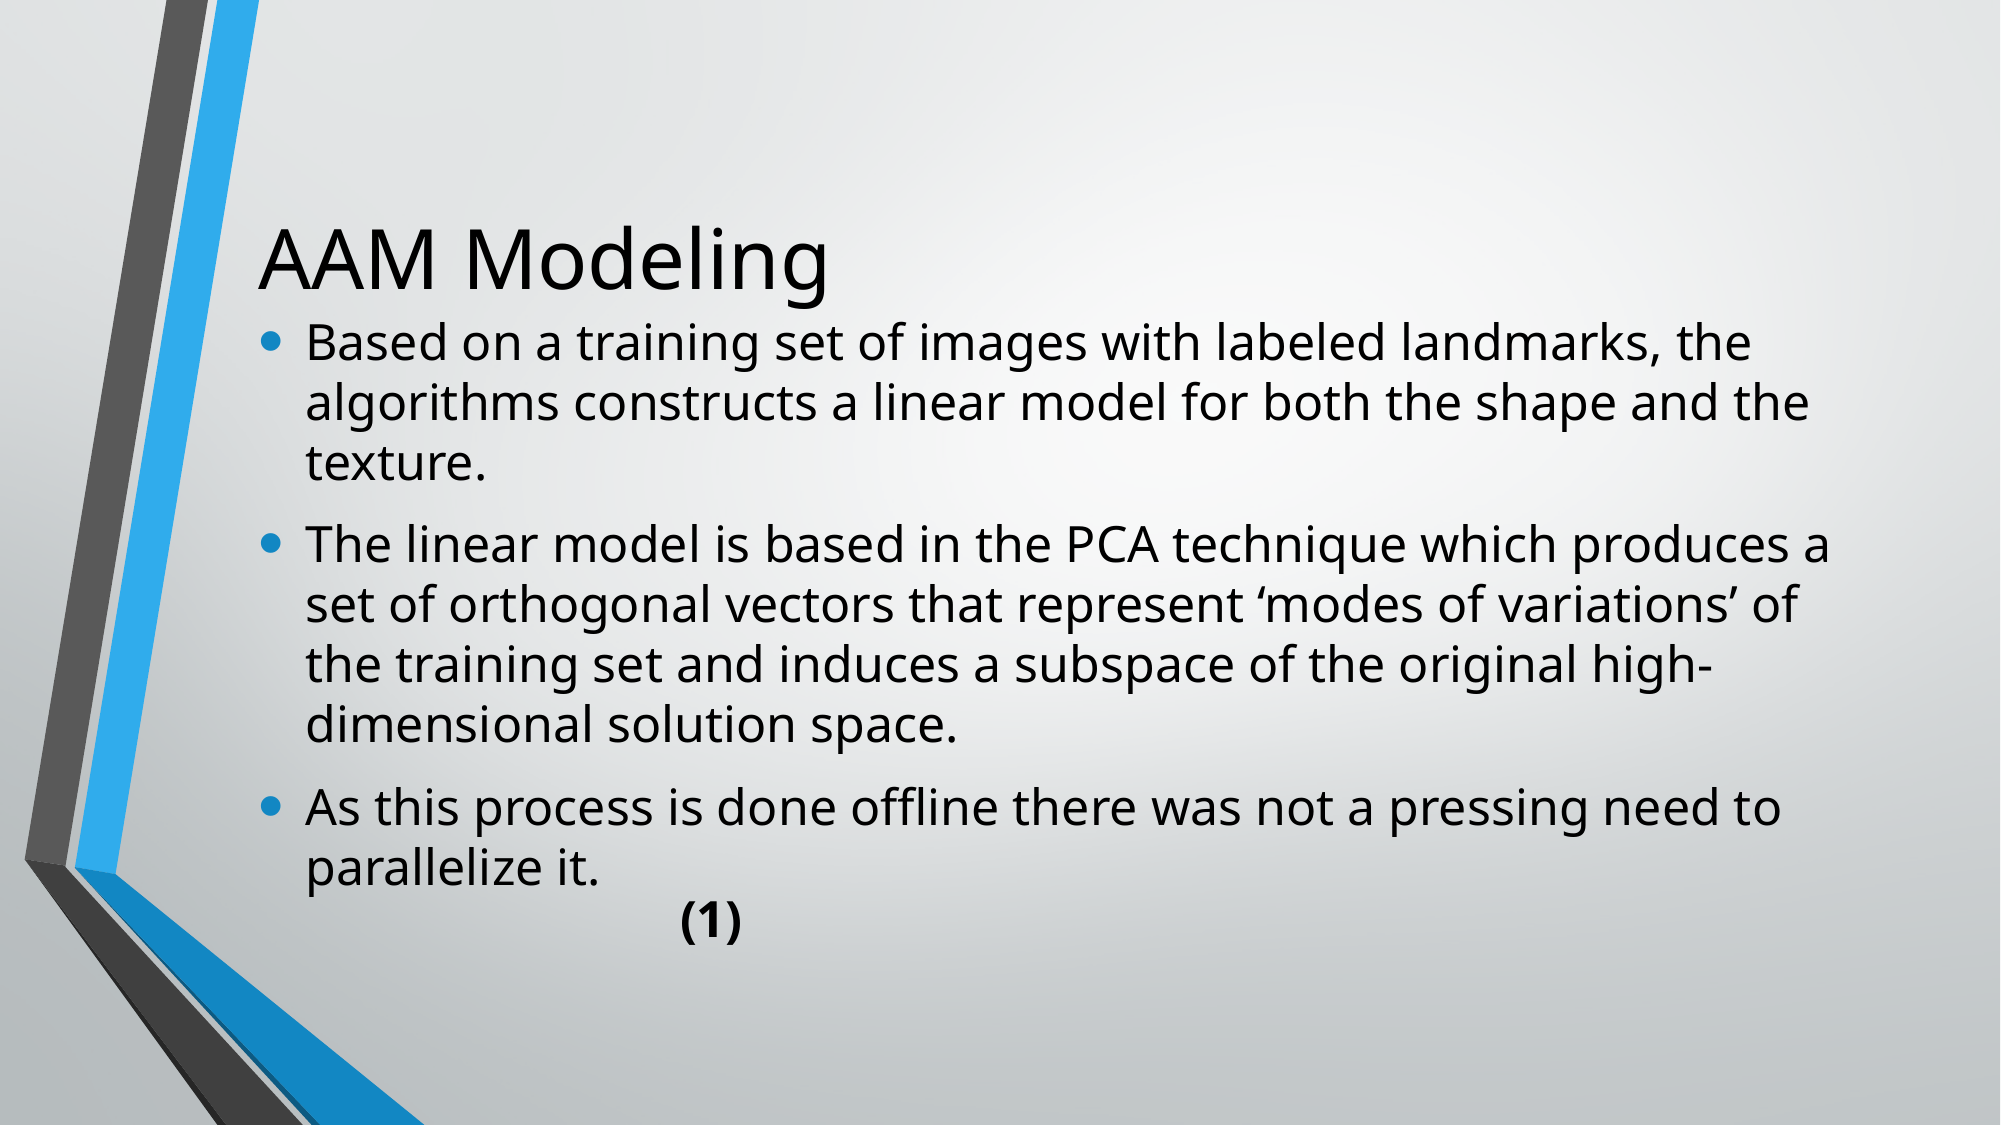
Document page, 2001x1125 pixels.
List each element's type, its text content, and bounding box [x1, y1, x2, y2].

list Based on a training set of images with labeled landmarks, the algorithms constructs a linear model for both the shape and the texture. The linear model is based in the PCA technique which produces a set of orthogonal vectors that represent ‘modes of variations’ of the training set and induces a subspace of the original high-dimensional solution space. As this process is done offline there was not a pressing need to parallelize it. [243, 332, 1887, 956]
title AAM Modeling [243, 112, 1887, 332]
